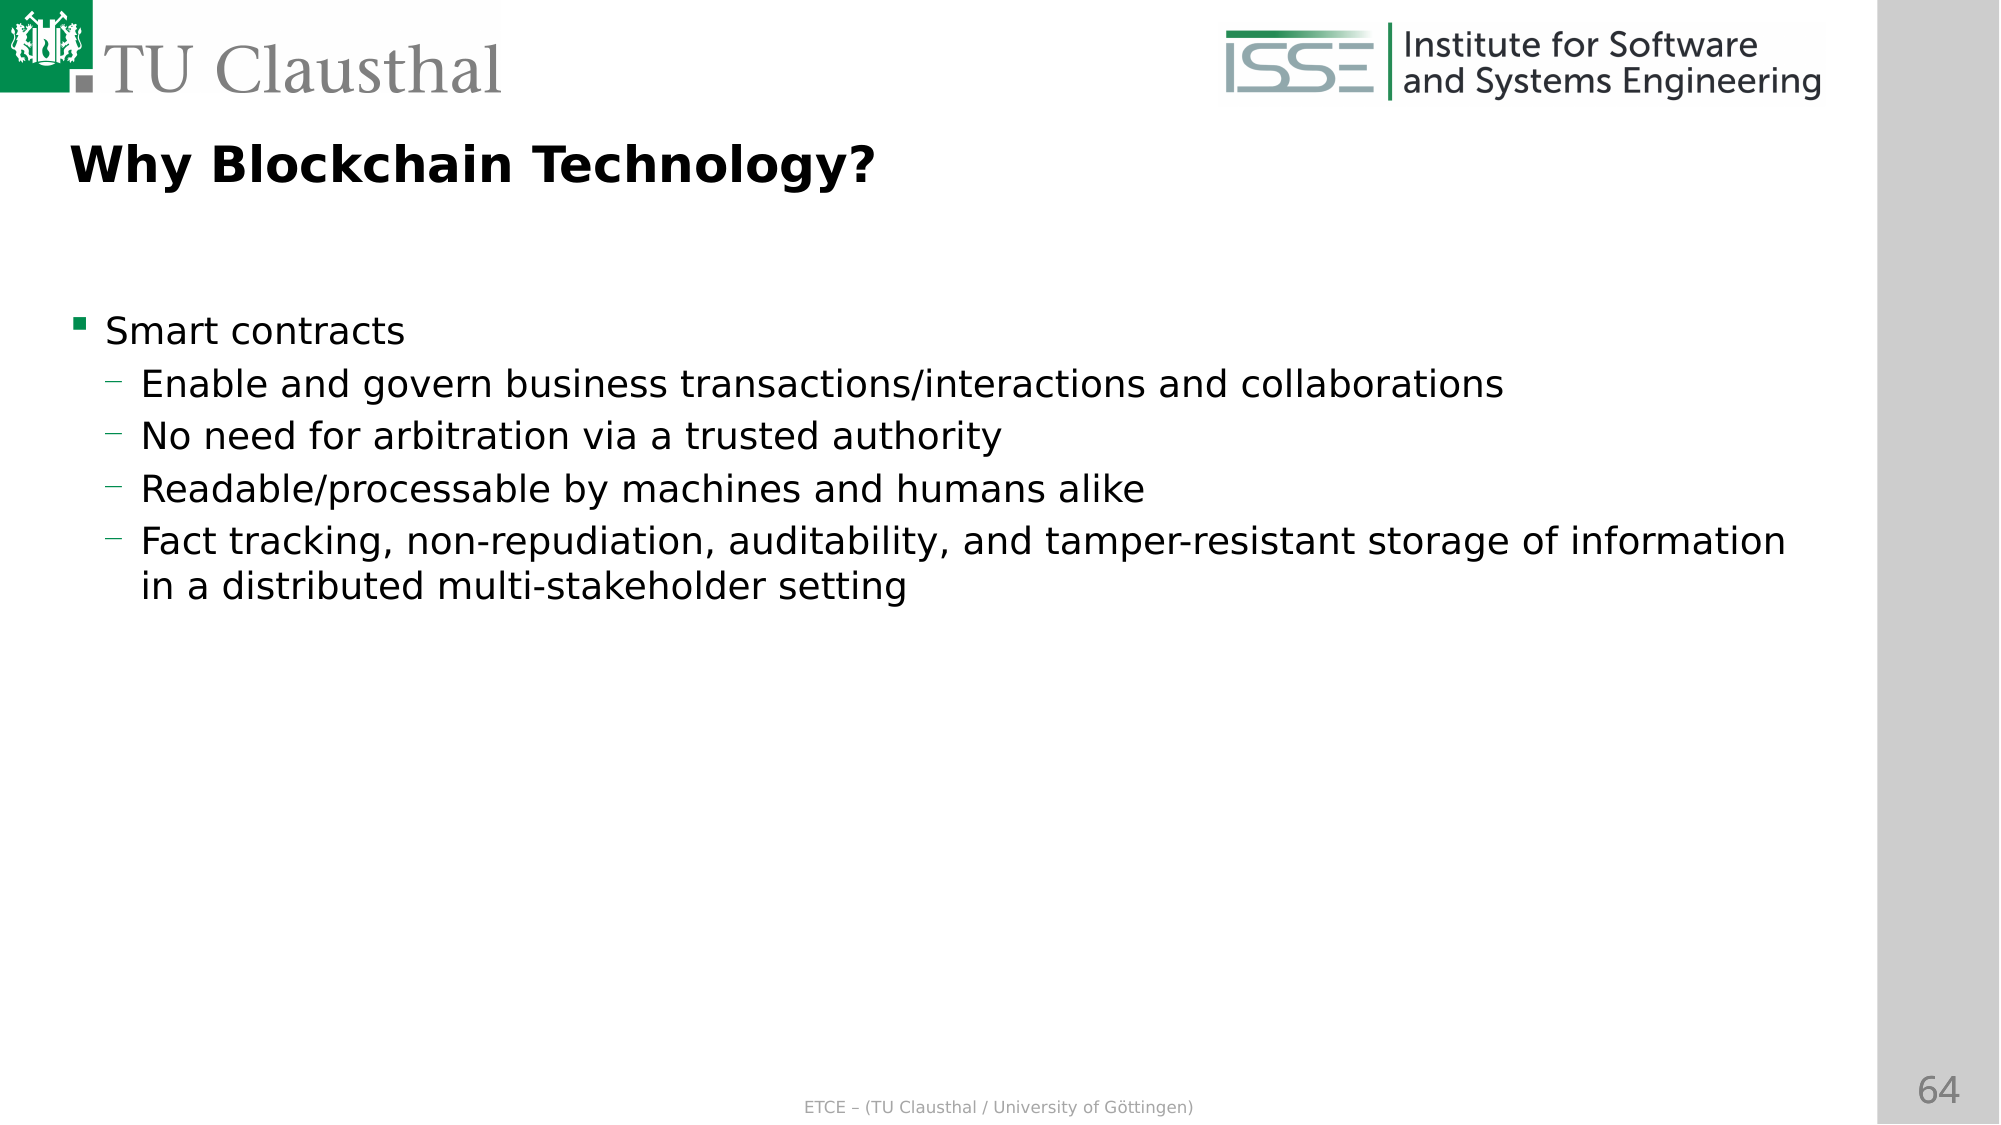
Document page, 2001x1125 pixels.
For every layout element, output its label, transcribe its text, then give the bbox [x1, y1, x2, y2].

text_box Why Blockchain Technology? [54, 125, 1818, 208]
text_box Smart contracts Enable and govern business transactions/interactions and collaborations No need for arbitration via a trusted authority Readable/processable by machines and humans alike Fact tracking, non-repudiation, auditability, and tamper-resistant storage of information in a distributed multi-stakeholder setting [54, 299, 1818, 1034]
picture [1218, 22, 1826, 107]
picture [0, 0, 501, 93]
